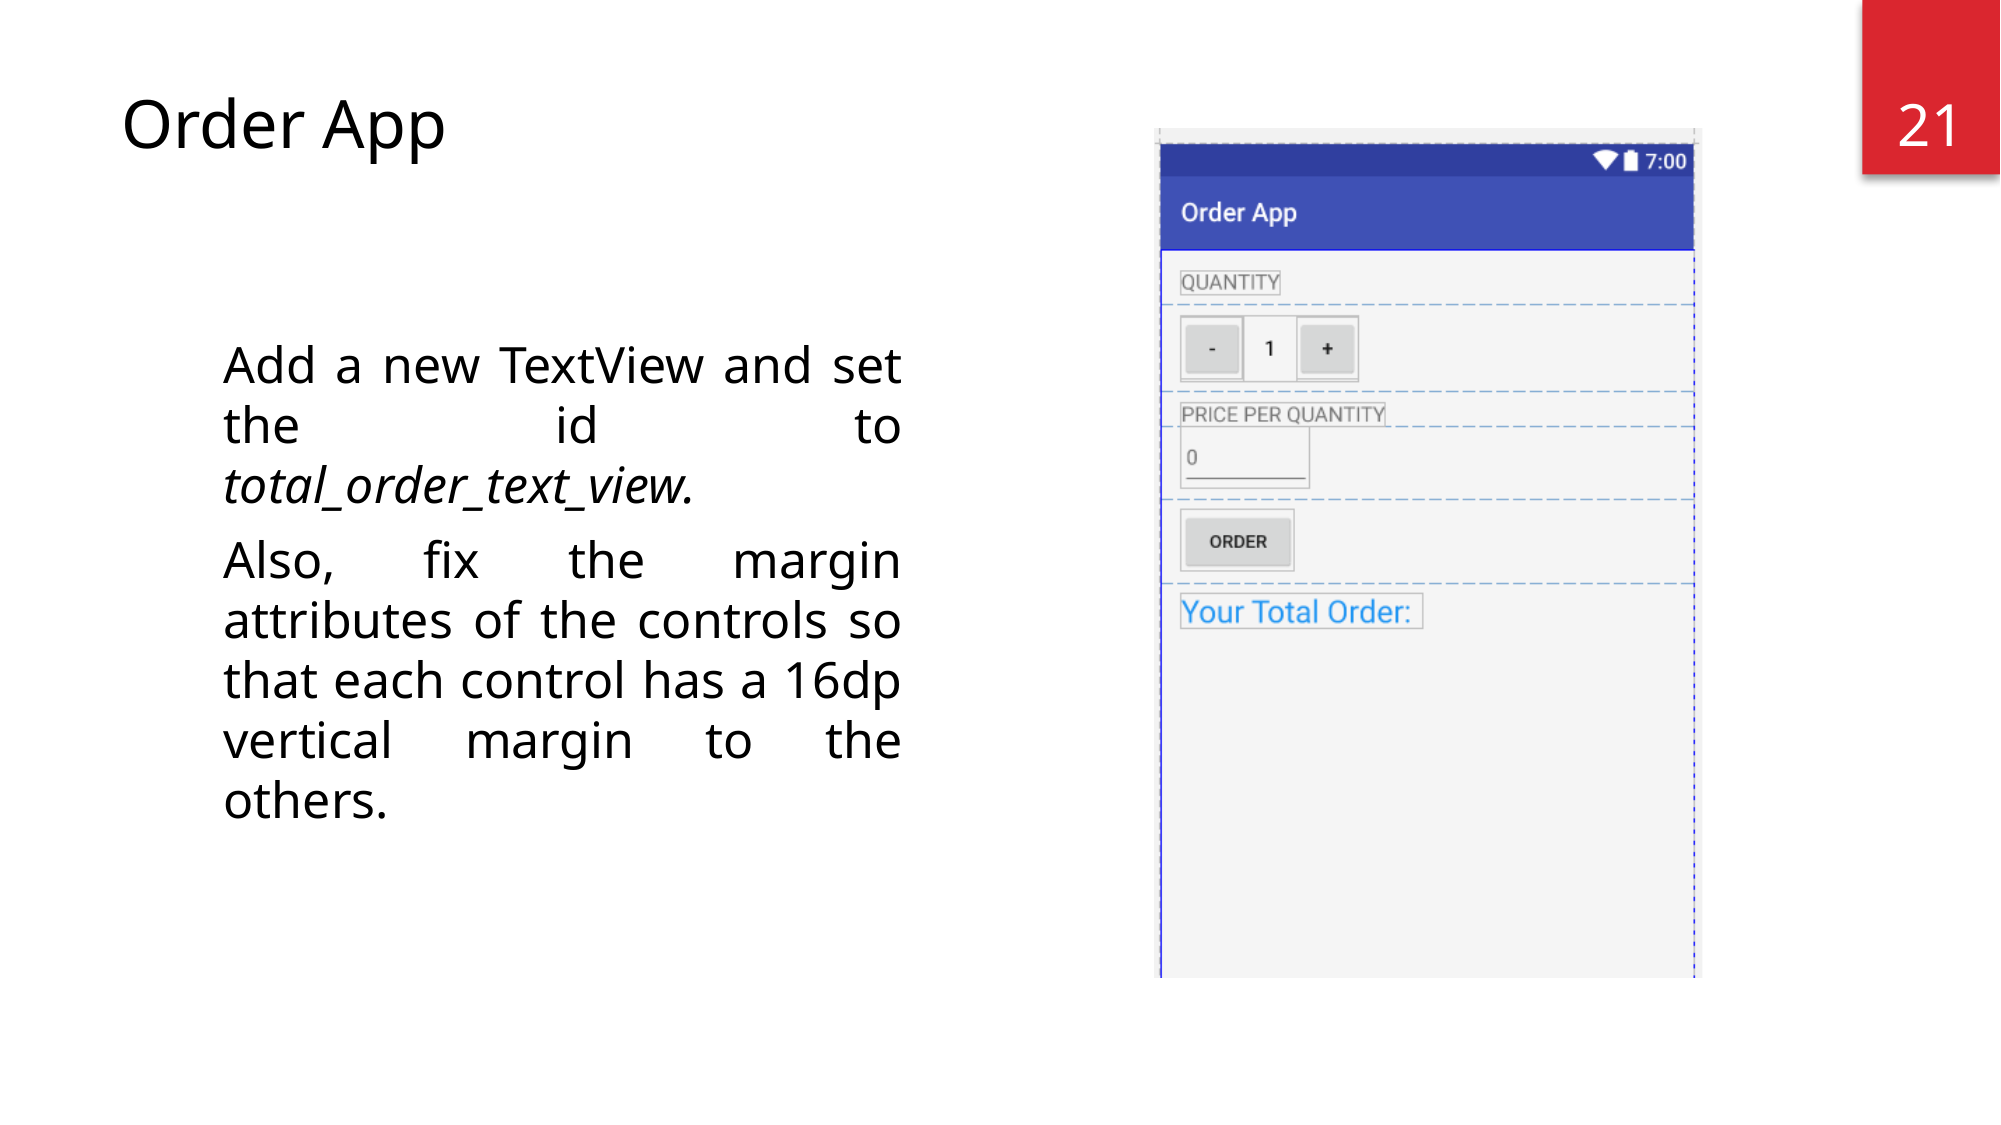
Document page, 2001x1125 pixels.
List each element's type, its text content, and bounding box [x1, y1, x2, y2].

title Order App [106, 74, 1649, 304]
picture [1153, 127, 1703, 979]
list Add a new TextView and set the id to total_order_text_view. Also, fix the margin attributes of the controls so that each control has a 16dp vertical margin to the others. [208, 325, 918, 1005]
text_box 21 [1862, 0, 2000, 175]
